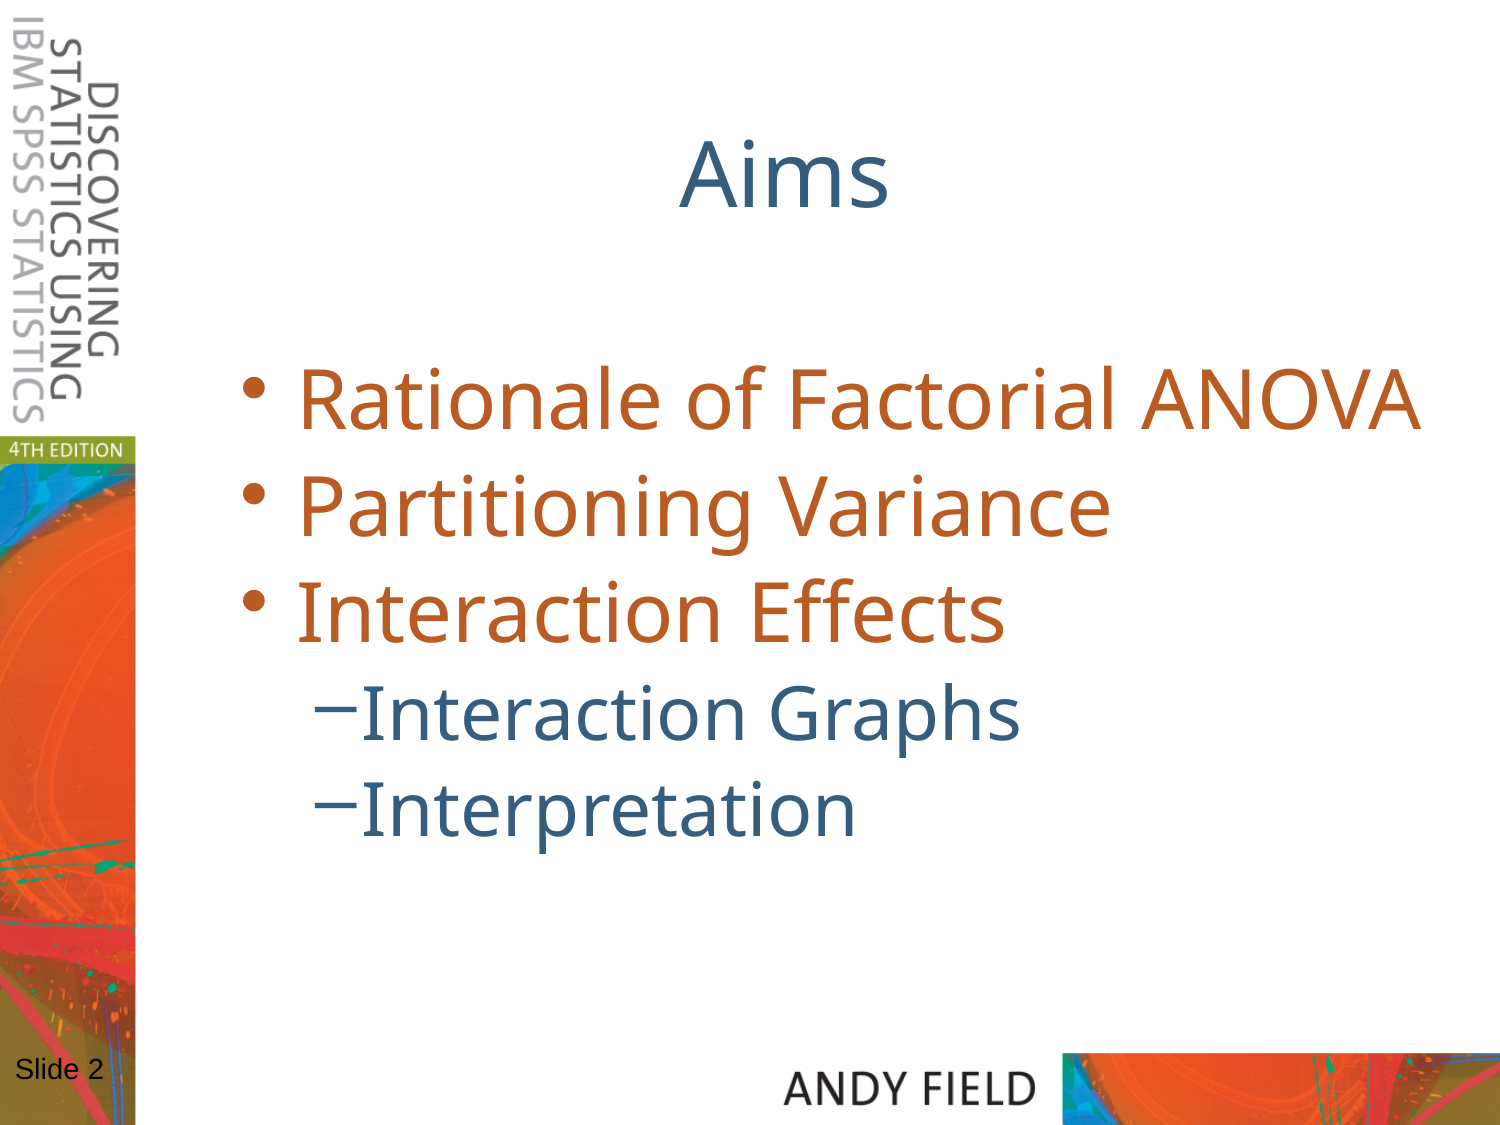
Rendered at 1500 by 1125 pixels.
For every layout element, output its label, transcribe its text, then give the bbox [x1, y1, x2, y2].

slide_number Slide 2 [0, 1042, 141, 1103]
title Aims [195, 53, 1375, 288]
list Rationale of Factorial ANOVA Partitioning Variance Interaction Effects Interaction Graphs Interpretation [225, 350, 1445, 1020]
